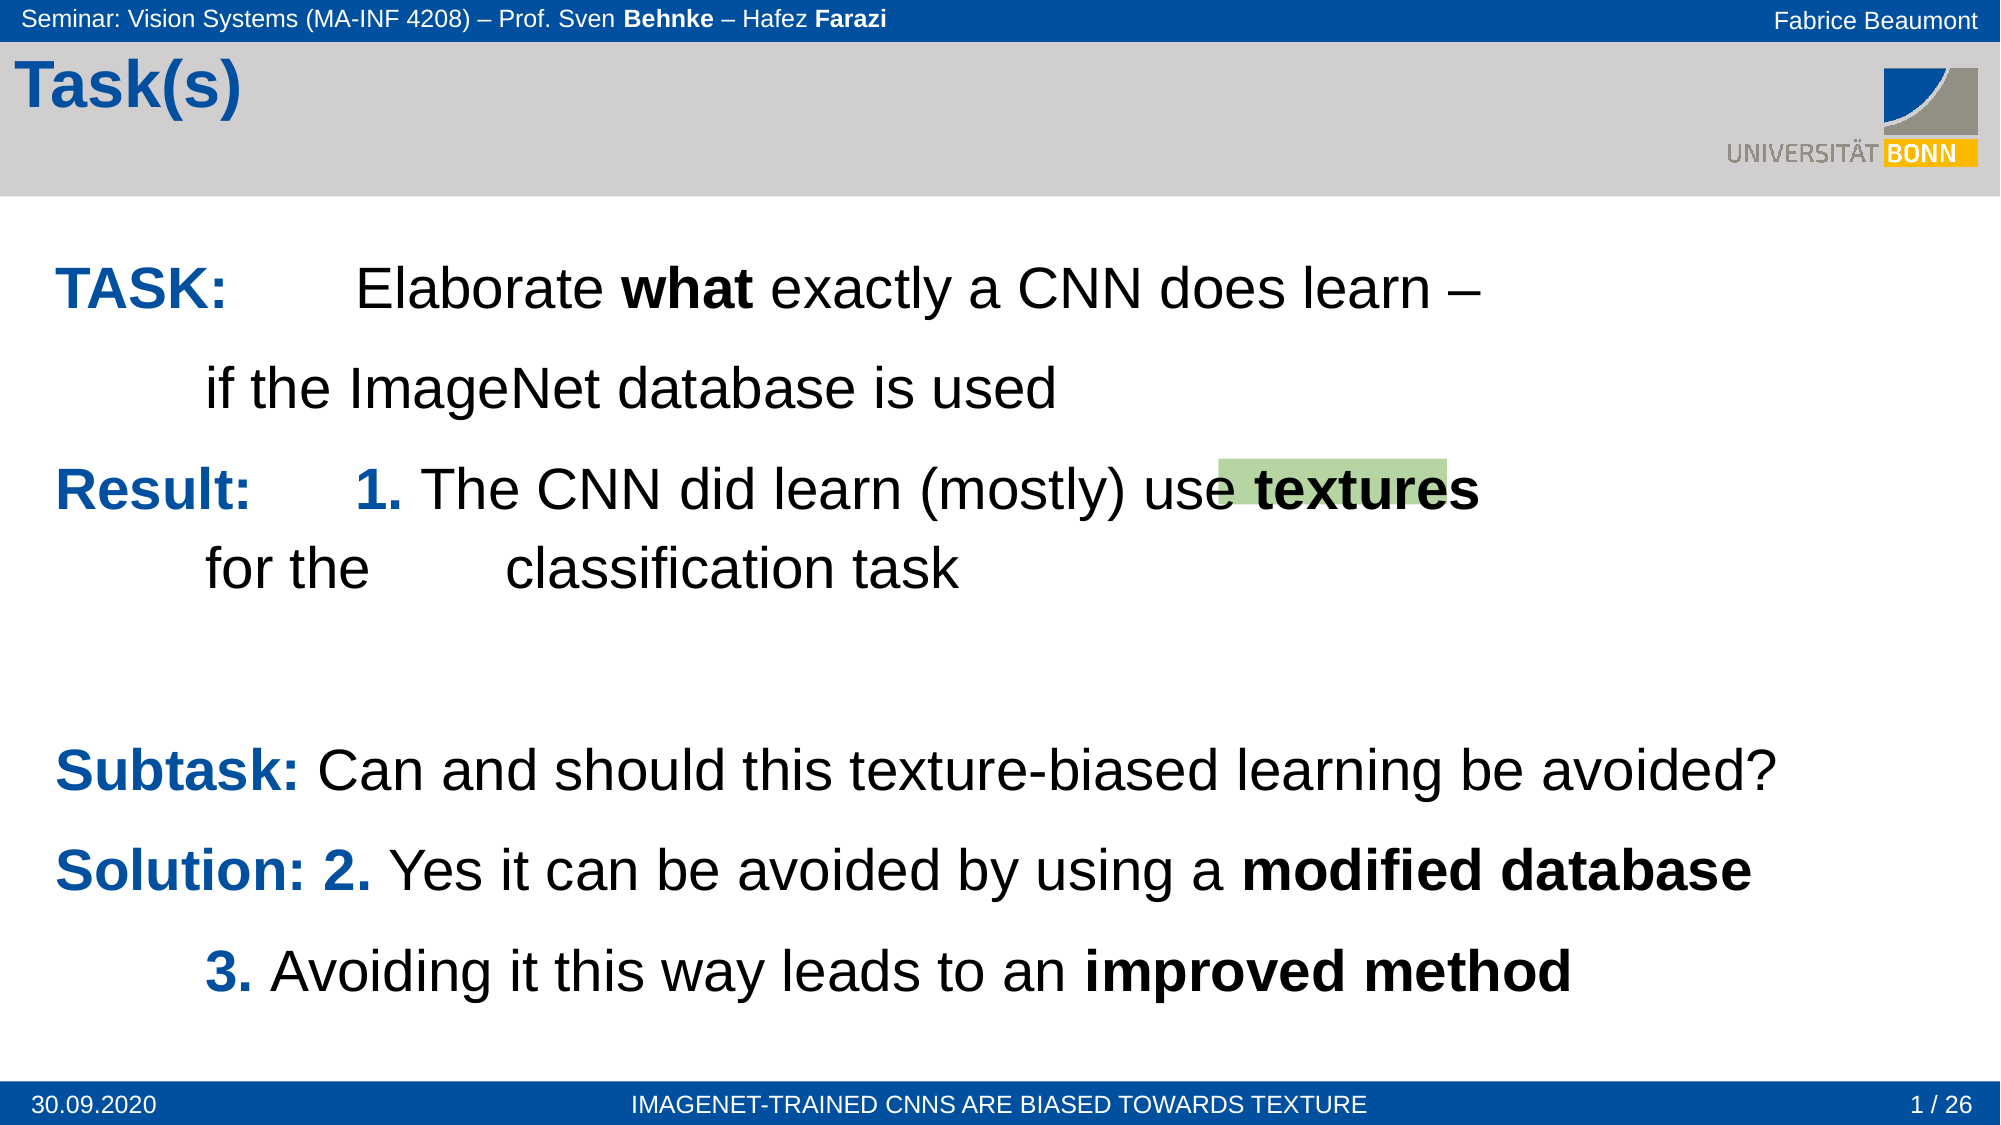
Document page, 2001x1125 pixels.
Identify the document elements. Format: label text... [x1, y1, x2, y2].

text_box 1 / 26 [1850, 1081, 1988, 1125]
list Task(s) [0, 42, 1725, 122]
picture [1724, 44, 1978, 187]
list TASK: Elaborate what exactly a CNN does learn – if the ImageNet database is used Result: 1. The CNN did learn (mostly) use textures for the classification task Subtask: Can and should this texture-biased learning be avoided? Solution: 2. Yes it can be avoided by using a modified database 3. Avoiding it this way leads to an improved method [40, 232, 1957, 1049]
